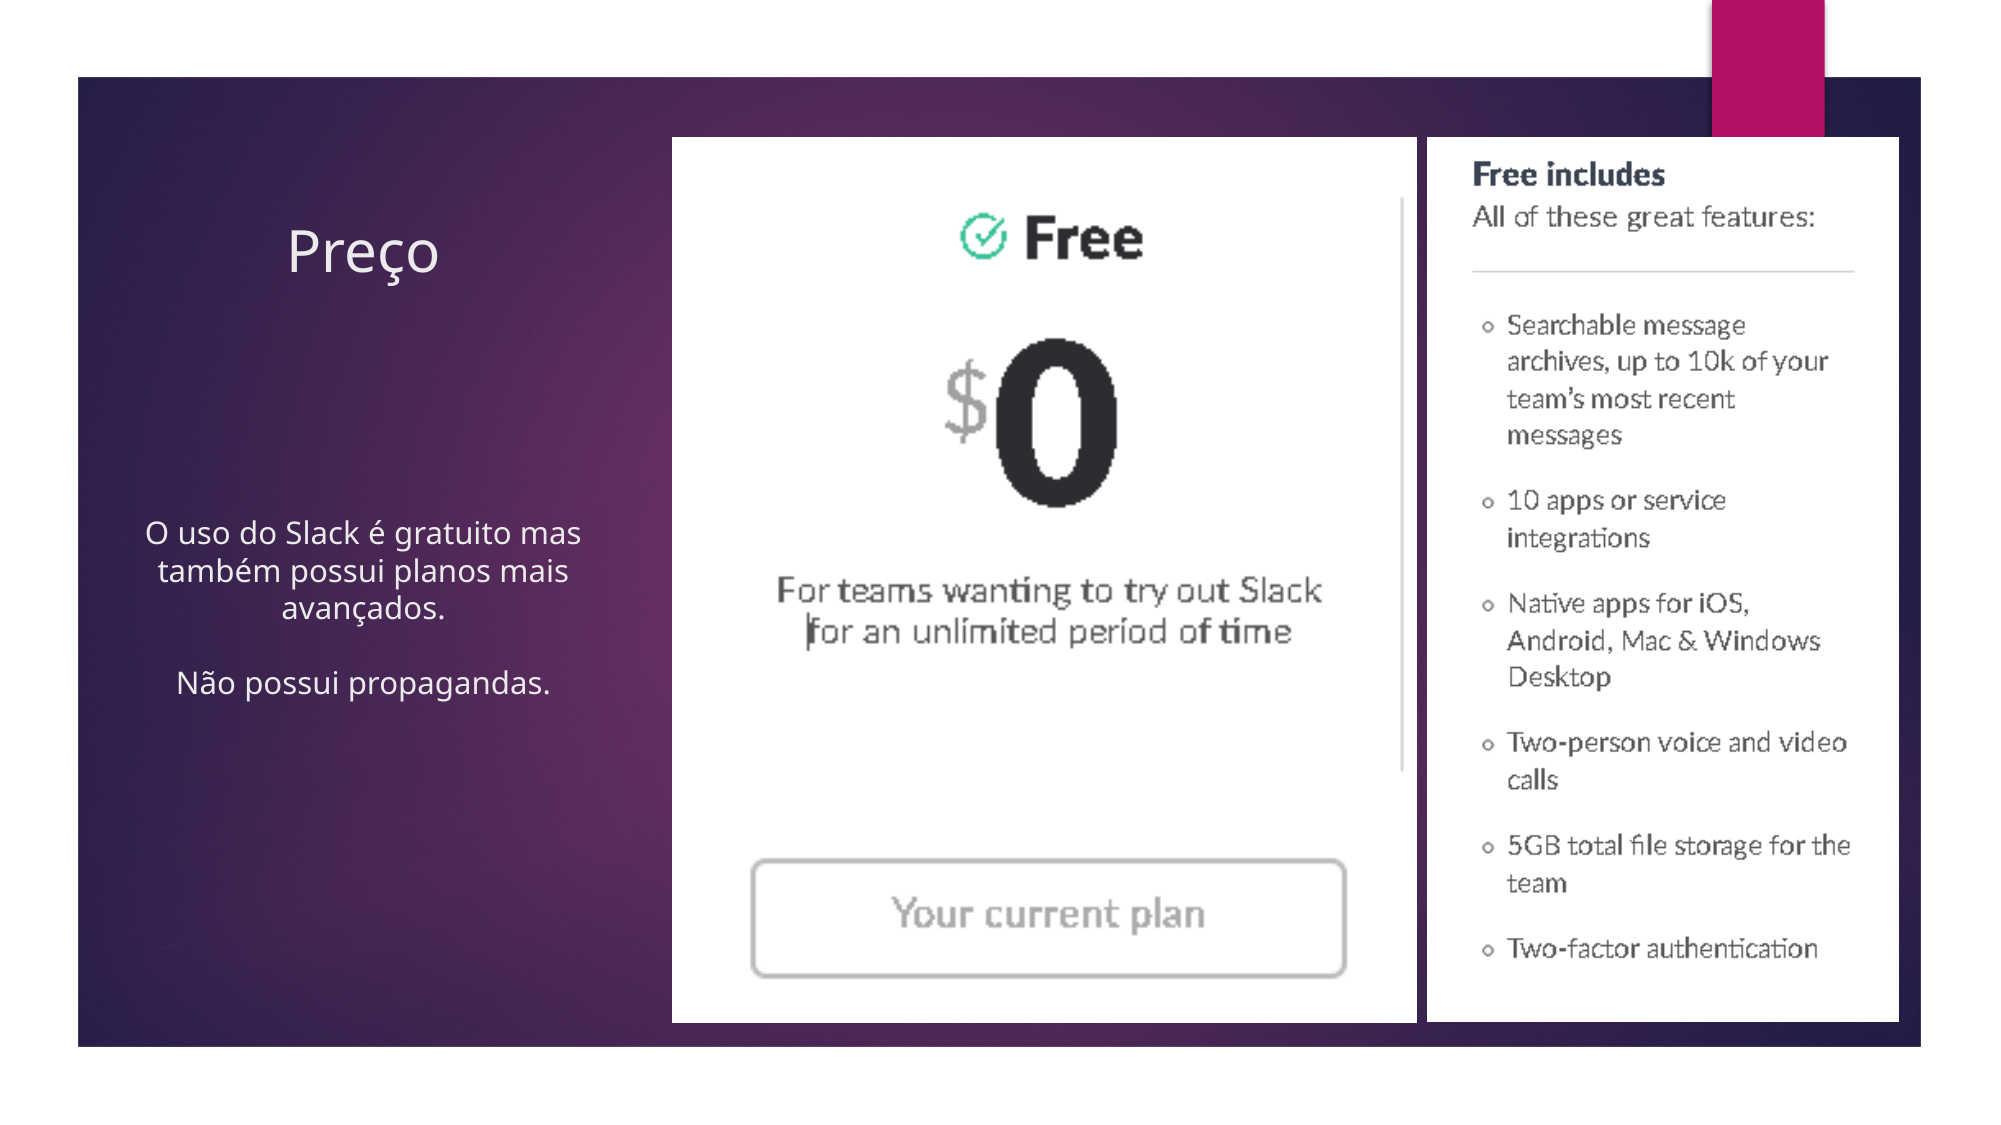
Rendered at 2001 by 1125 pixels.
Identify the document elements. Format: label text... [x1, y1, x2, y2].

title Preço [124, 201, 603, 292]
picture [672, 136, 1418, 1023]
text_box O uso do Slack é gratuito mas também possui planos mais avançados. Não possui propagandas. [124, 464, 603, 825]
picture [1427, 136, 1899, 1023]
